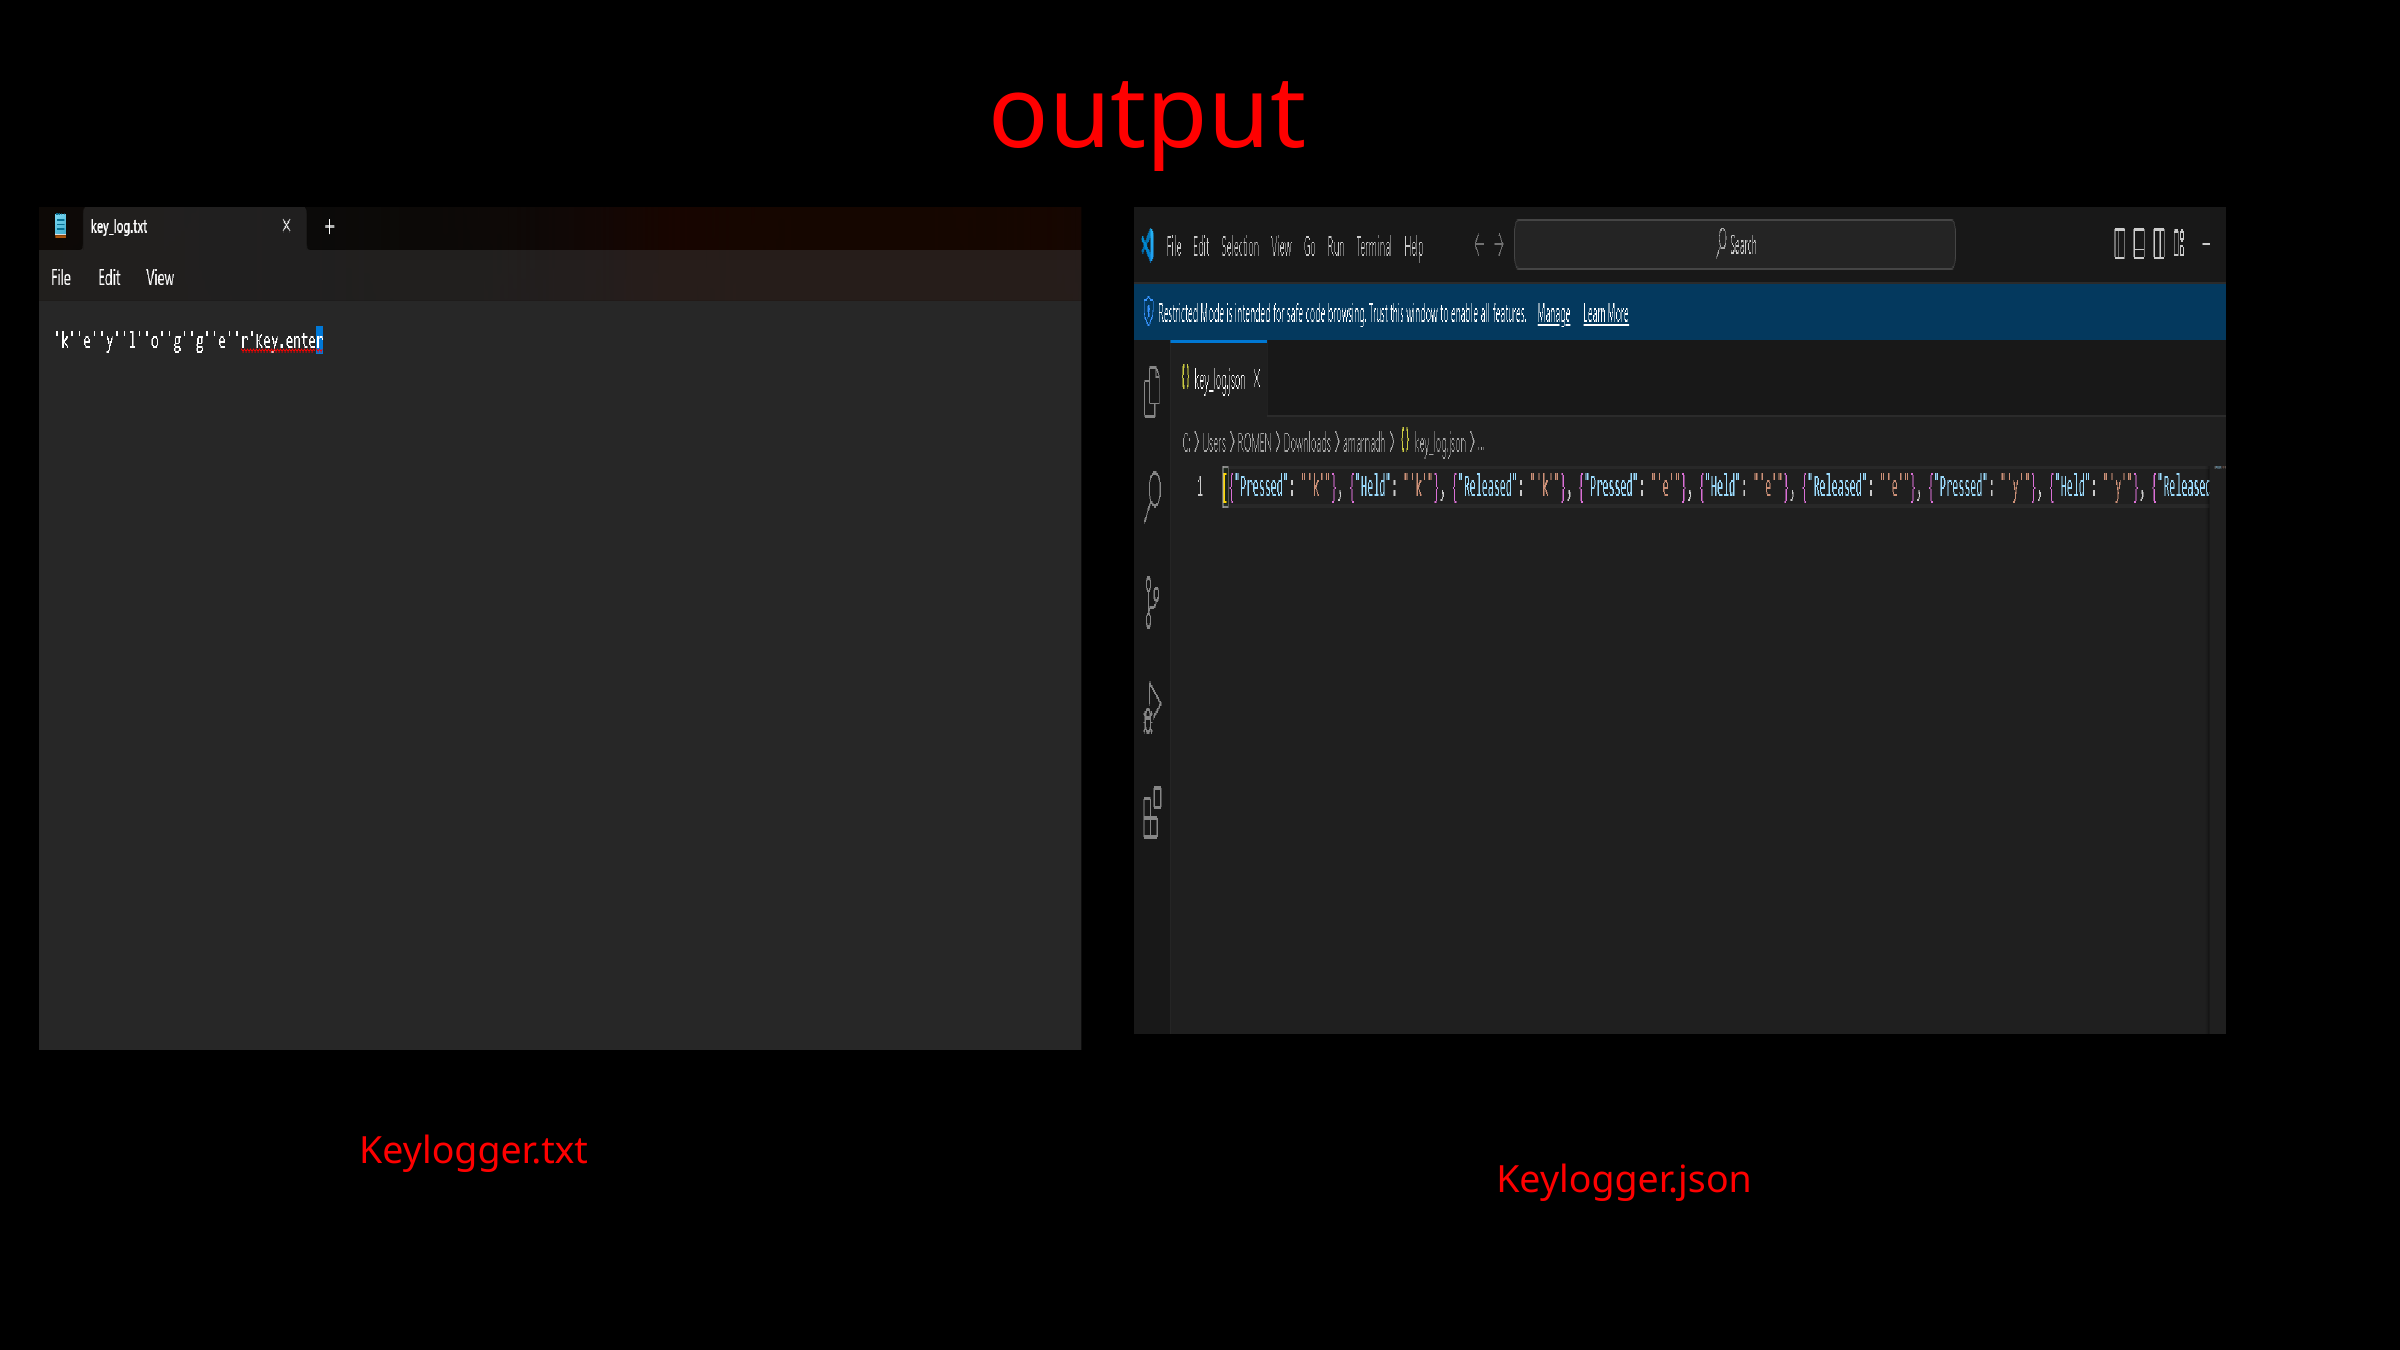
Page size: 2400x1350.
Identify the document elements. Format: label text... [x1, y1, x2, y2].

text_box Keylogger.json [1481, 1148, 1791, 1253]
text_box output [974, 40, 1068, 175]
picture [38, 9, 2227, 1051]
text_box Keylogger.txt [344, 1118, 674, 1179]
